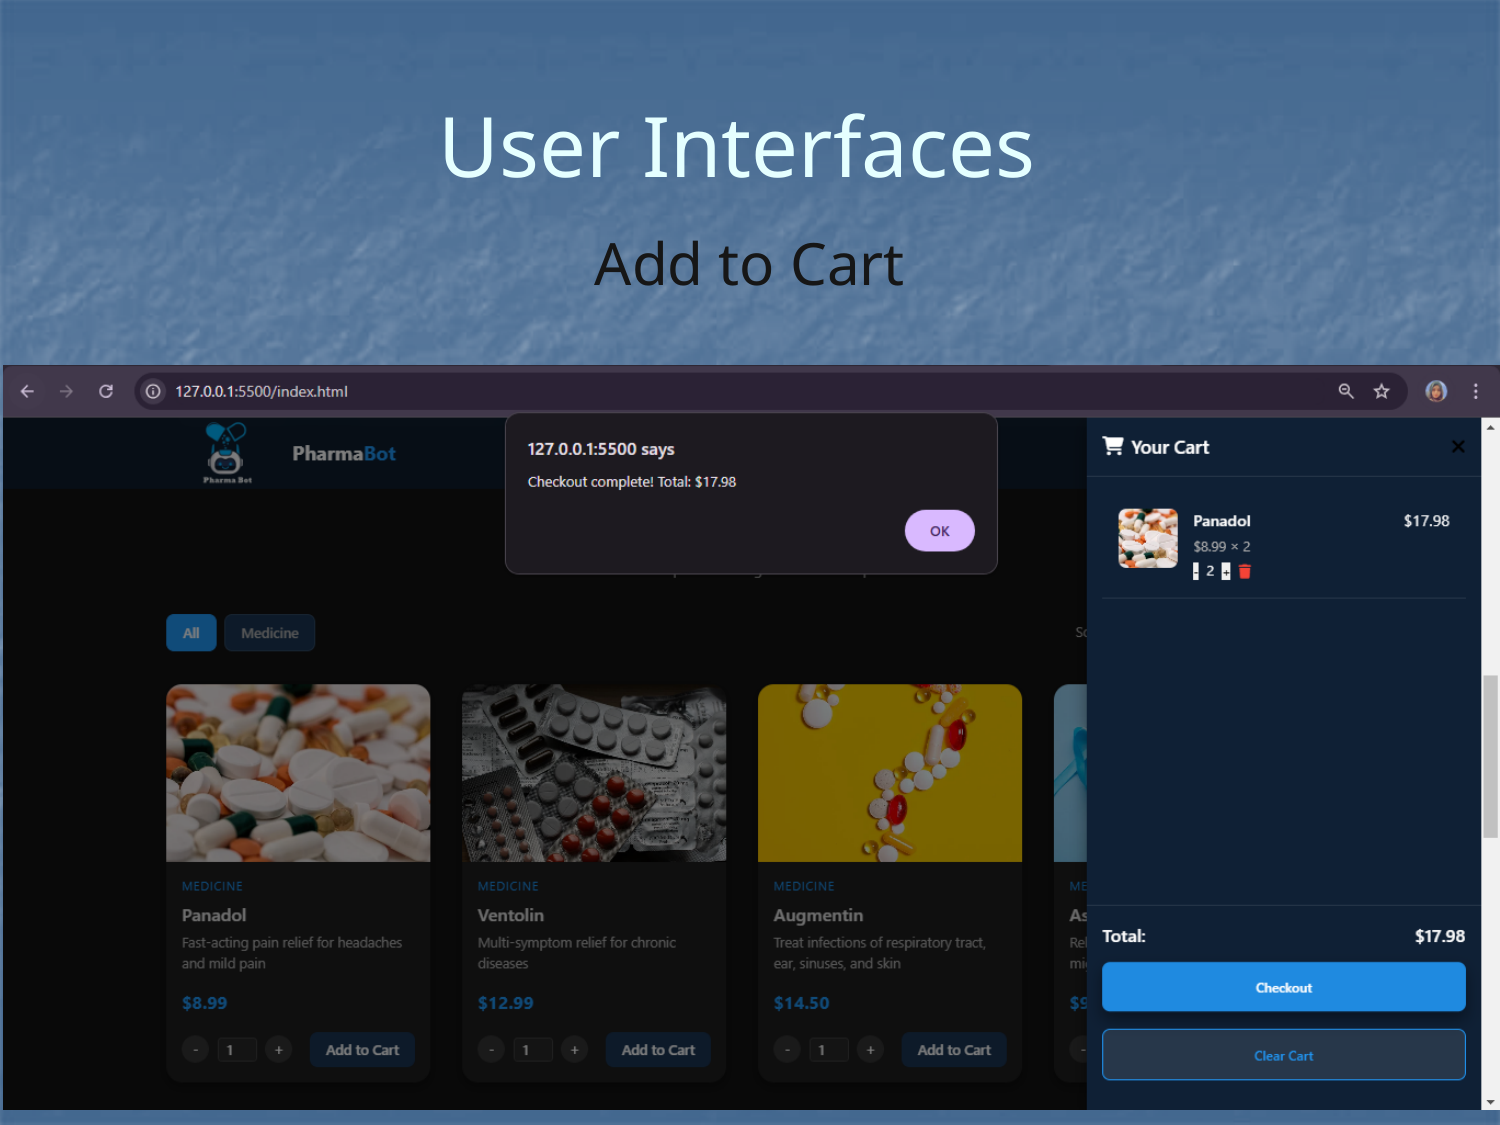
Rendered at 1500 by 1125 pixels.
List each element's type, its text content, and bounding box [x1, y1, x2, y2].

picture [2, 365, 1500, 1110]
text_box Add to Cart [74, 149, 1425, 363]
title User Interfaces [99, 74, 1376, 149]
